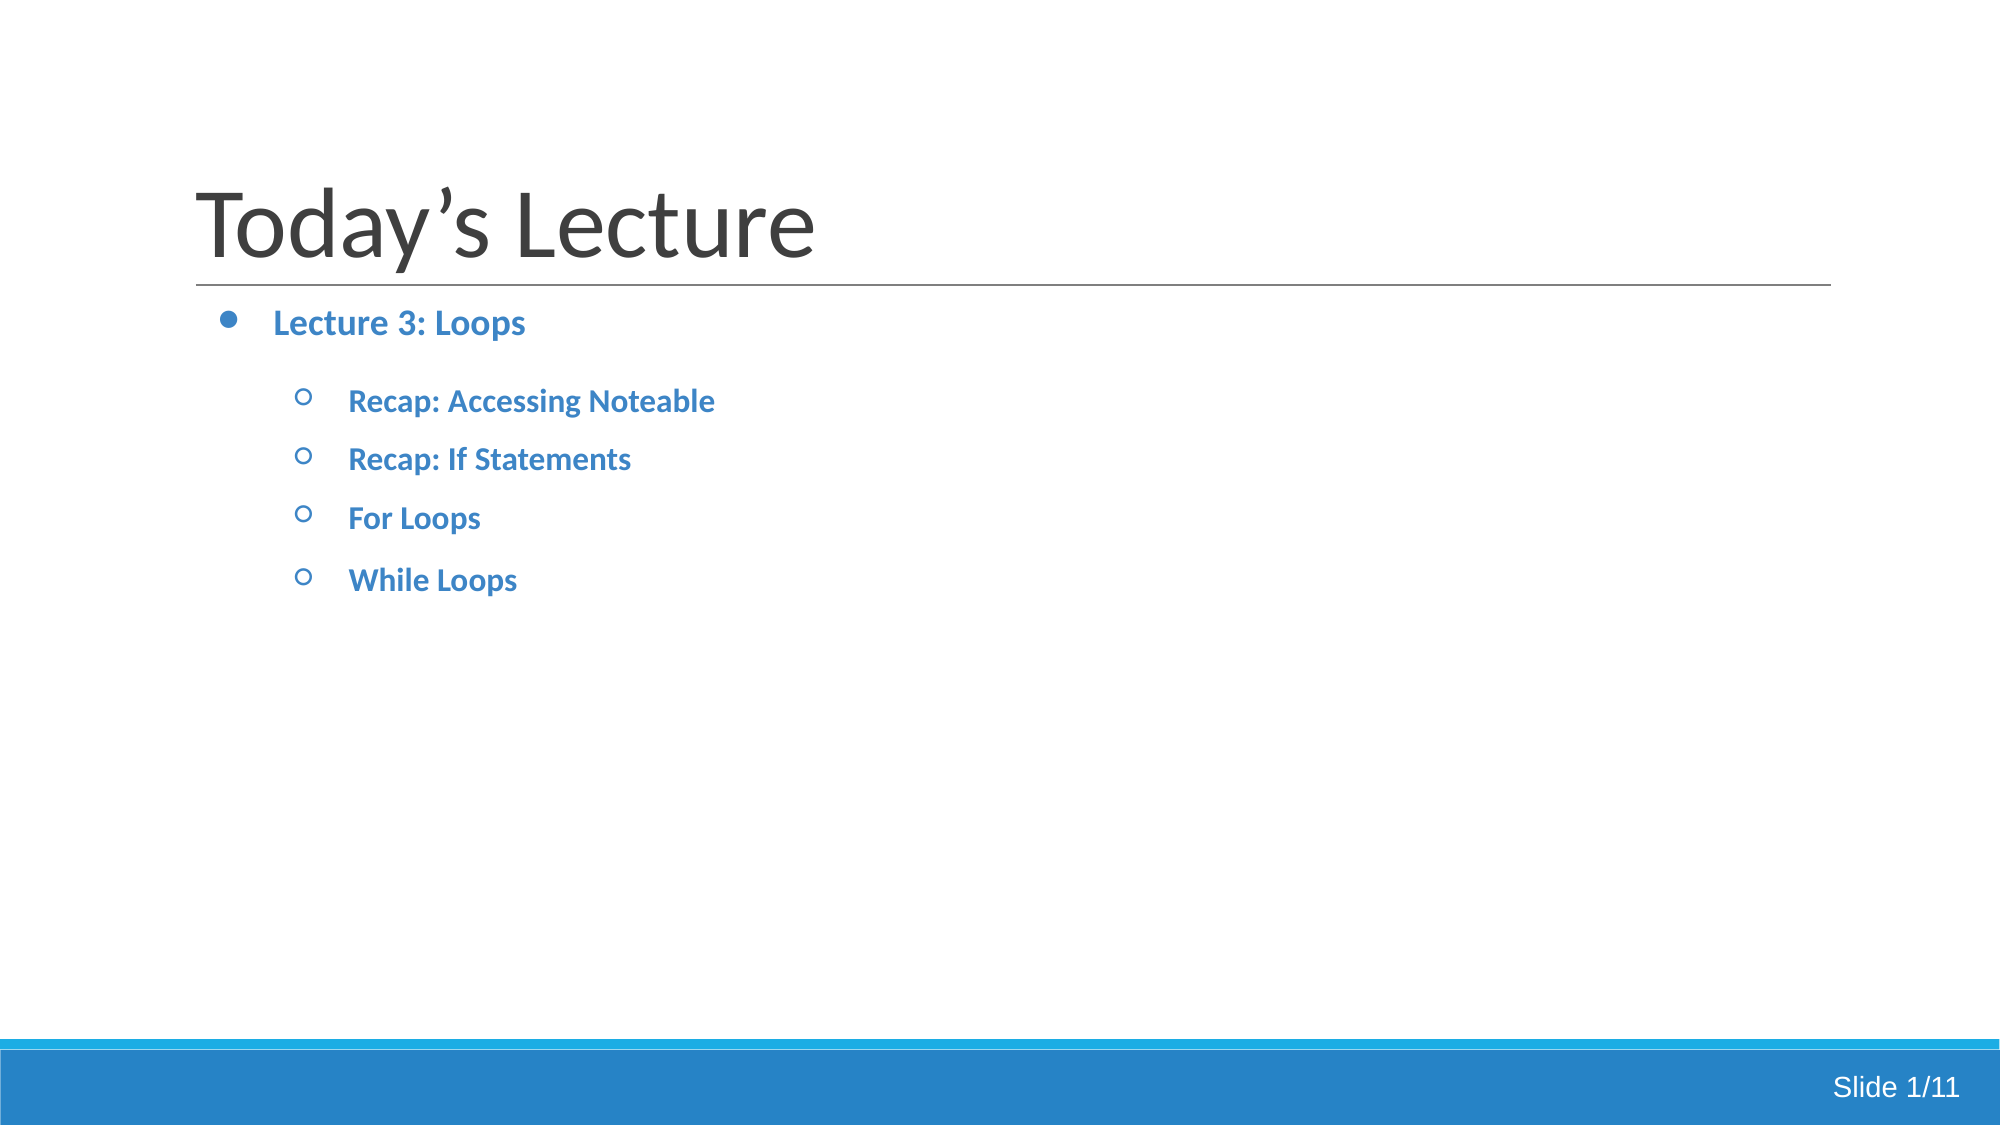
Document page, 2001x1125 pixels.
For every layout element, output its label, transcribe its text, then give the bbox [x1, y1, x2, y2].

title Today’s Lecture [180, 47, 1830, 285]
text_box Lecture 3: Loops Recap: Accessing Noteable Recap: If Statements For Loops While Loops [198, 295, 1830, 856]
text_box Slide 1/11 [1817, 1053, 2000, 1125]
